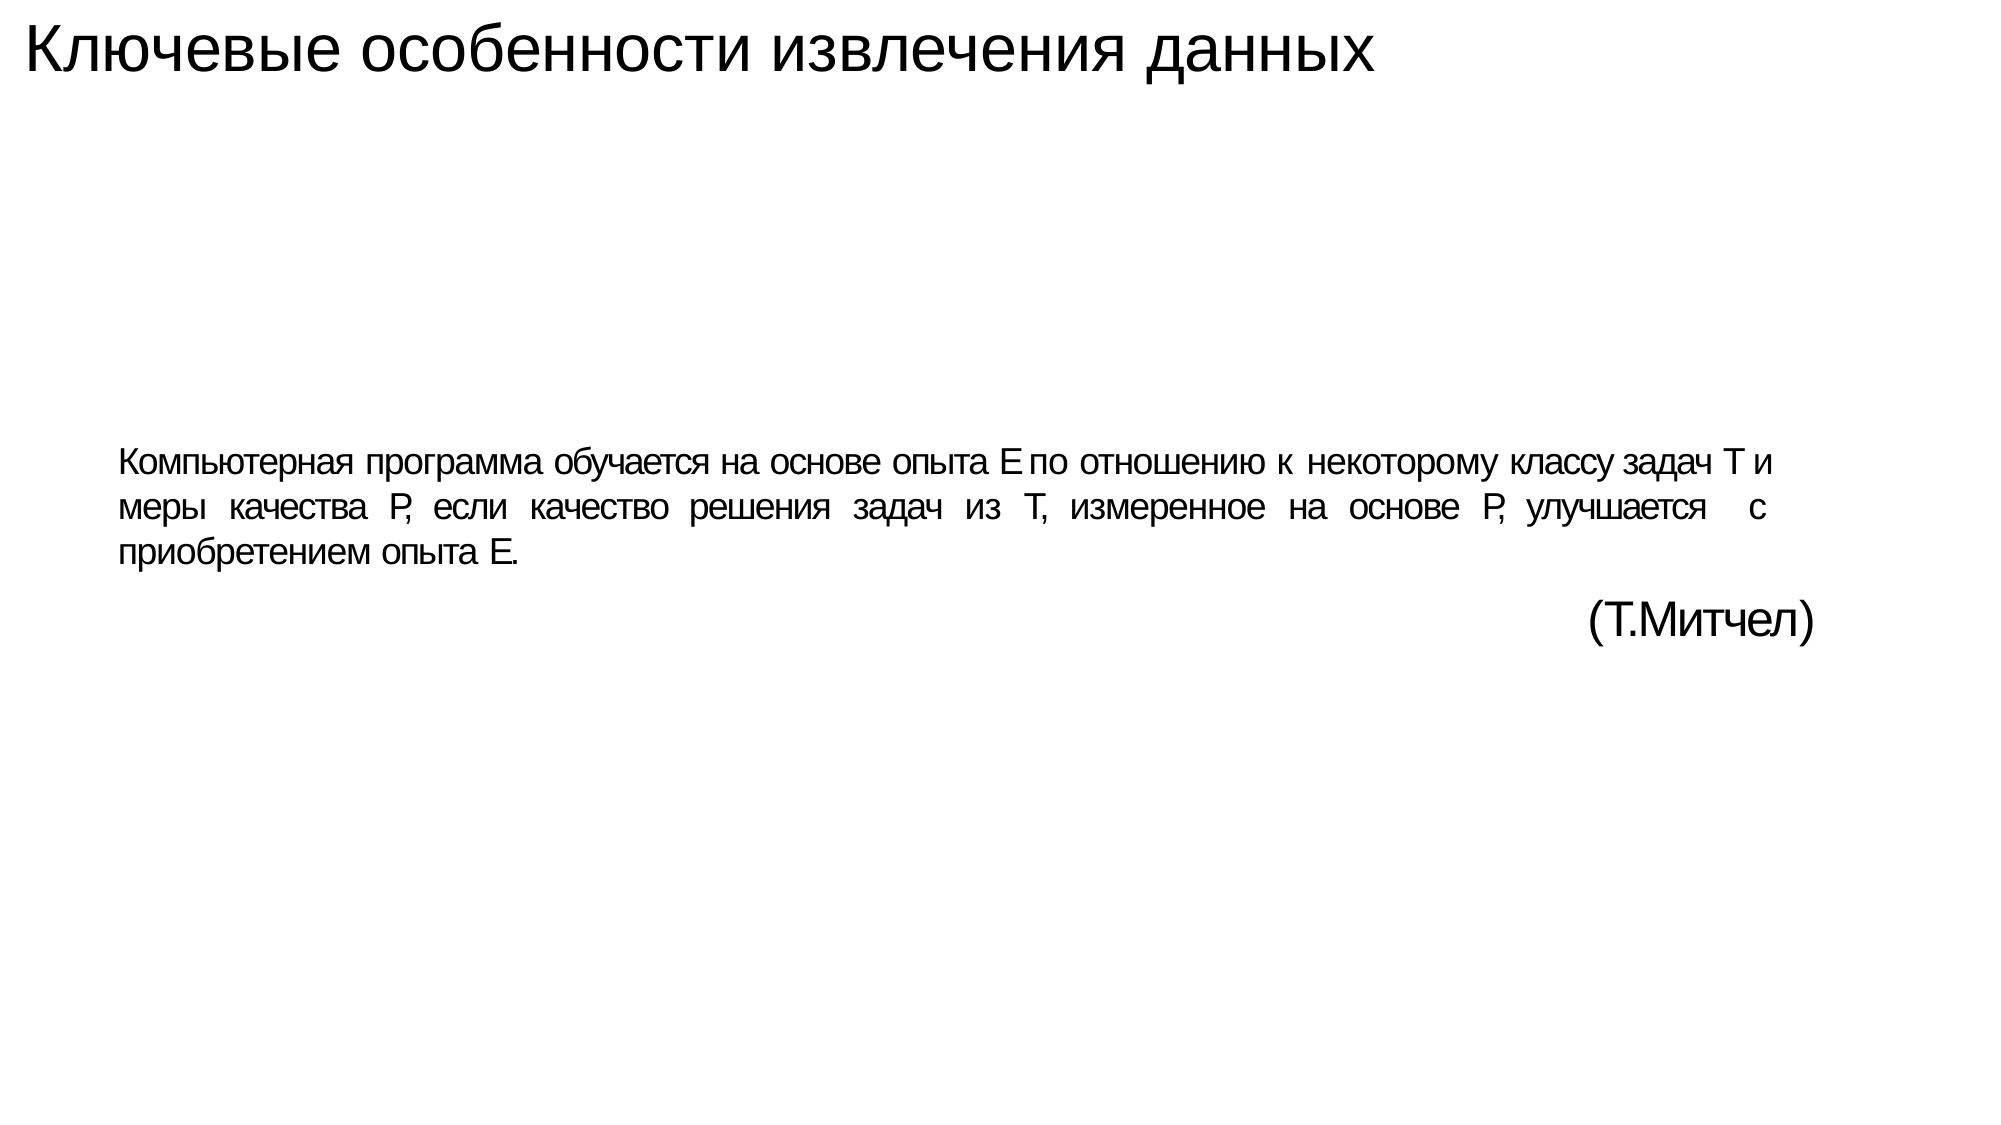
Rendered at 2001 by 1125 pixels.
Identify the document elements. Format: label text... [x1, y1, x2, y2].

text_box Компьютерная программа обучается на основе опыта Е по отношению к некоторому классу задач Т и меры качества Р, если качество решения задач из Т, измеренное на основе Р, улучшается с приобретением опыта Е. (Т.Митчел) [115, 435, 1817, 647]
title Ключевые особенности извлечения данных [22, 2, 1386, 193]
